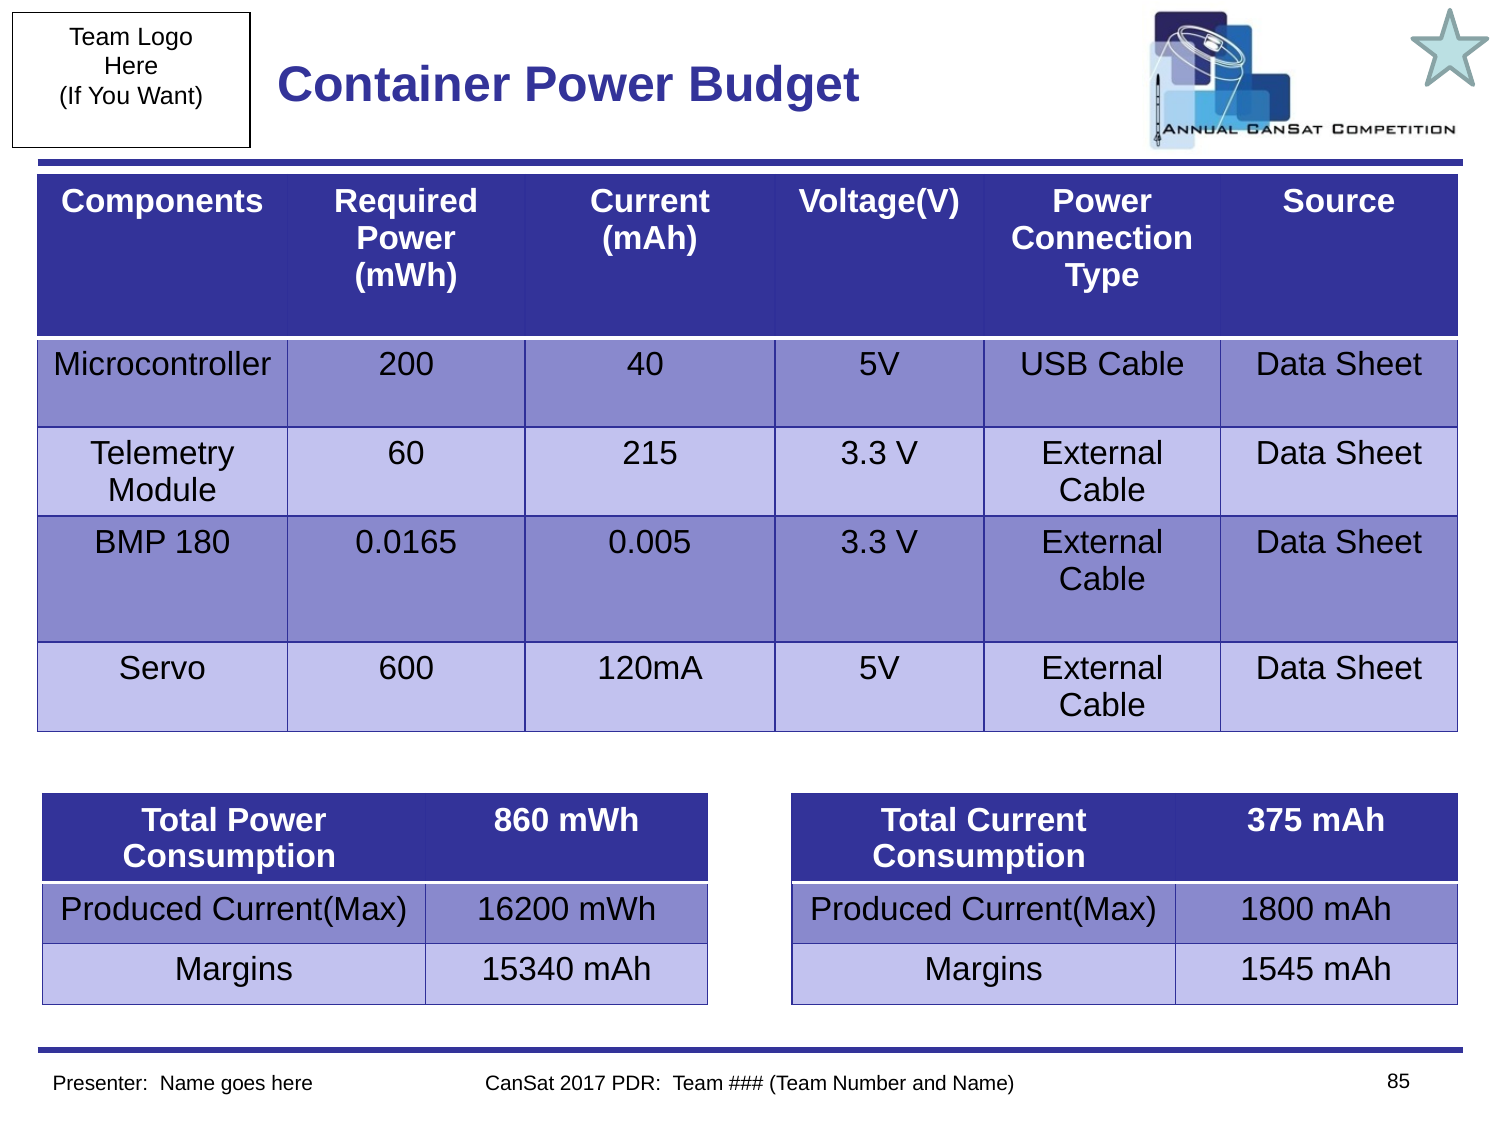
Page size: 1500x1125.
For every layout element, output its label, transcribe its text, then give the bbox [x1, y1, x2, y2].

table_cell 0.0165 [288, 517, 524, 641]
table_cell Produced Current(Max) [793, 884, 1175, 943]
text_box Presenter: Name goes here [37, 1062, 413, 1103]
table_cell Data Sheet [1221, 517, 1457, 641]
table_header Total Power Consumption [43, 794, 425, 881]
table_header Required Power (mWh) [288, 175, 524, 336]
table_cell USB Cable [985, 340, 1220, 426]
table_header Current (mAh) [526, 175, 774, 336]
table_cell 16200 mWh [426, 884, 707, 943]
table_header Components [38, 175, 287, 336]
footer CanSat 2017 PDR: Team ### (Team Number and Name) [450, 1062, 1050, 1103]
table_cell 40 [526, 340, 774, 426]
table_cell Data Sheet [1221, 643, 1457, 731]
table_cell Servo [38, 643, 287, 731]
table_cell Telemetry Module [38, 428, 287, 515]
table_header Power Connection Type [985, 175, 1220, 336]
slide_number 85 [1312, 1059, 1425, 1100]
table_cell External Cable [985, 428, 1220, 515]
table_cell 1545 mAh [1176, 944, 1457, 1004]
table_header Source [1221, 175, 1457, 336]
table_cell Data Sheet [1221, 428, 1457, 515]
table_cell 1800 mAh [1176, 884, 1457, 943]
table_cell 15340 mAh [426, 944, 707, 1004]
table_header Total Current Consumption [793, 794, 1175, 881]
text_box [1412, 9, 1488, 85]
title Container Power Budget [262, 12, 1238, 150]
table_cell 215 [526, 428, 774, 515]
table_cell Margins [793, 944, 1175, 1004]
table_cell Microcontroller [38, 340, 287, 426]
picture [1427, 51, 1435, 80]
table_cell External Cable [985, 517, 1220, 641]
table_cell 3.3 V [776, 428, 983, 515]
table_cell External Cable [985, 643, 1220, 731]
table_cell 120mA [526, 643, 774, 731]
table_cell 0.005 [526, 517, 774, 641]
table_header Voltage(V) [776, 175, 983, 336]
table_cell 5V [776, 643, 983, 731]
table_cell 600 [288, 643, 524, 731]
table_cell 60 [288, 428, 524, 515]
table_cell 3.3 V [776, 517, 983, 641]
table_cell 5V [776, 340, 983, 426]
table_cell Margins [43, 944, 425, 1004]
table_cell 200 [288, 340, 524, 426]
picture [1142, 1, 1463, 157]
table_header 860 mWh [426, 794, 707, 881]
table_cell Data Sheet [1221, 340, 1457, 426]
table_header 375 mAh [1176, 794, 1457, 881]
table_cell BMP 180 [38, 517, 287, 641]
table_cell Produced Current(Max) [43, 884, 425, 943]
